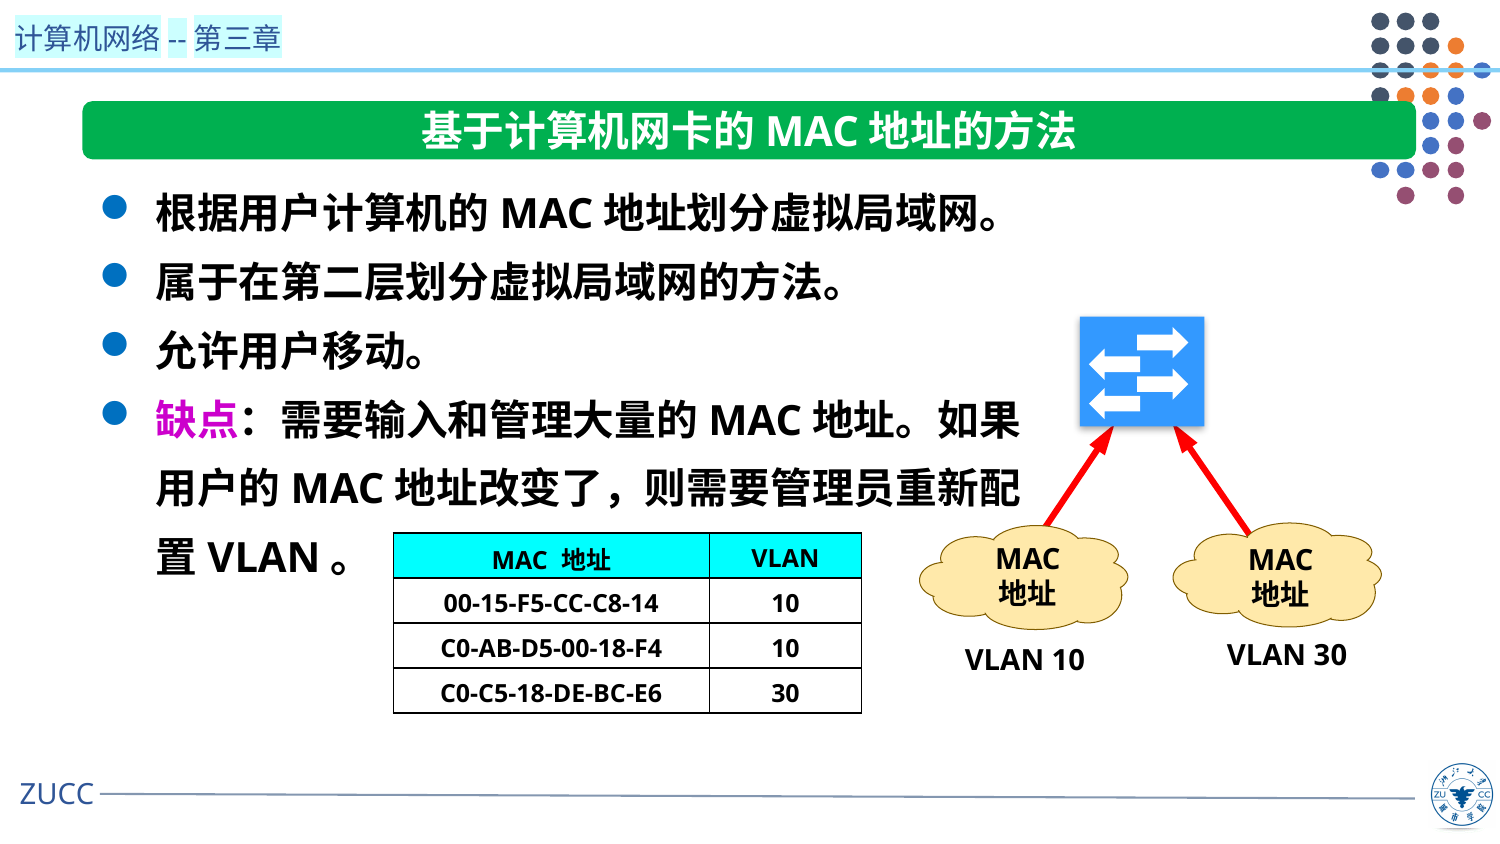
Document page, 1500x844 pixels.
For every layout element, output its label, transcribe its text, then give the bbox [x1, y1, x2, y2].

text_box 根据用户计算机的MAC地址划分虚拟局域网。 属于在第二层划分虚拟局域网的方法。 允许用户移动。 缺点：需要输入和管理大量的MAC地址。如果用户的MAC地址改变了，则需要管理员重新配置VLAN。 [84, 160, 1058, 589]
table_cell 10 [710, 624, 861, 667]
text_box [1093, 101, 1417, 160]
table_cell C0-AB-D5-00-18-F4 [394, 624, 709, 667]
table_header MAC 地址 [394, 534, 709, 577]
table_cell 30 [710, 669, 861, 712]
text_box [82, 101, 406, 160]
table_header VLAN [710, 534, 861, 577]
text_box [918, 316, 1383, 685]
table_cell C0-C5-18-DE-BC-E6 [394, 669, 709, 712]
picture [1415, 750, 1500, 837]
table_cell 00-15-F5-CC-C8-14 [394, 579, 709, 622]
table_cell 10 [710, 579, 861, 622]
text_box 基于计算机网卡的MAC地址的方法 [406, 97, 1093, 163]
